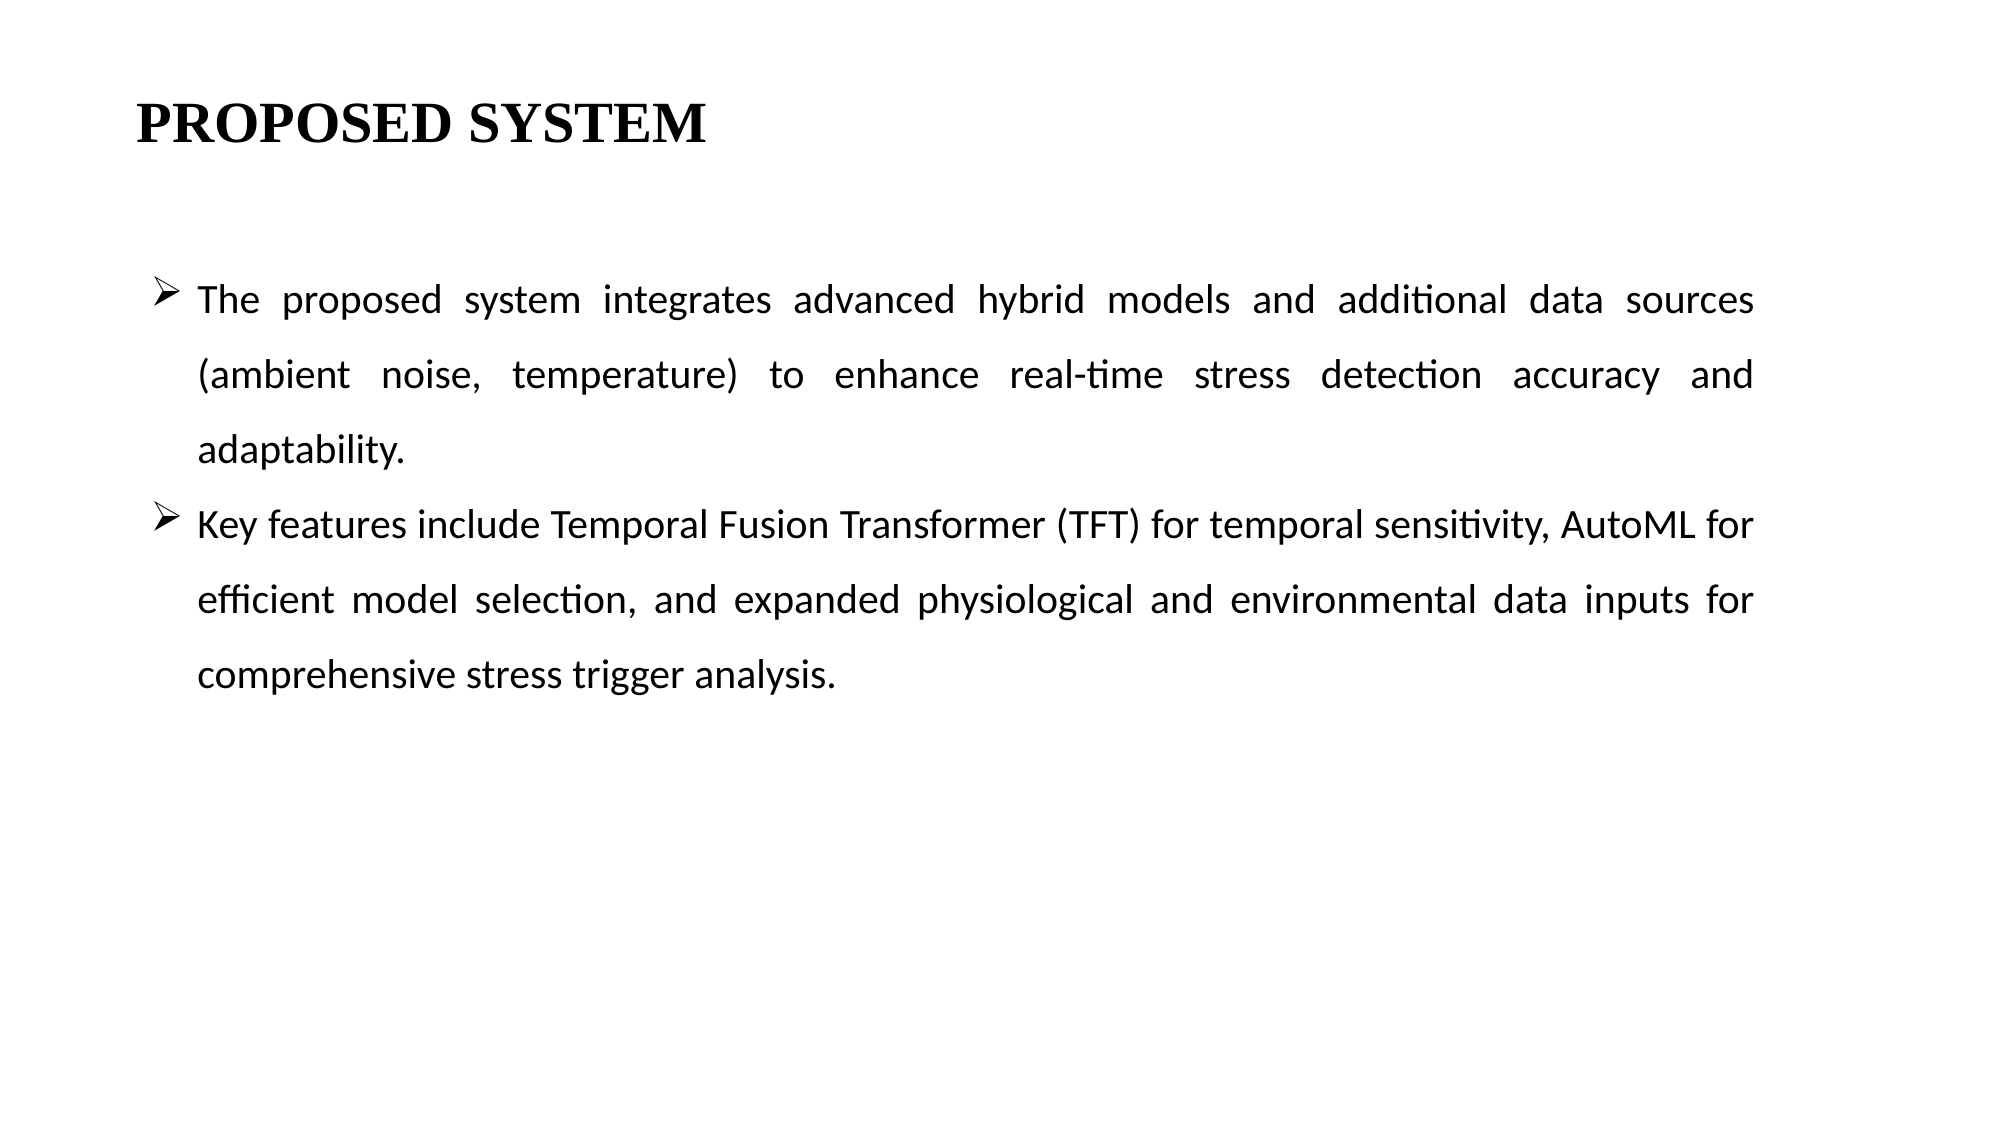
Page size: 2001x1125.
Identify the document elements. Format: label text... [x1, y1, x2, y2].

text_box The proposed system integrates advanced hybrid models and additional data sources (ambient noise, temperature) to enhance real-time stress detection accuracy and adaptability. Key features include Temporal Fusion Transformer (TFT) for temporal sensitivity, AutoML for efficient model selection, and expanded physiological and environmental data inputs for comprehensive stress trigger analysis. [135, 239, 1771, 705]
text_box PROPOSED SYSTEM [122, 76, 1104, 162]
